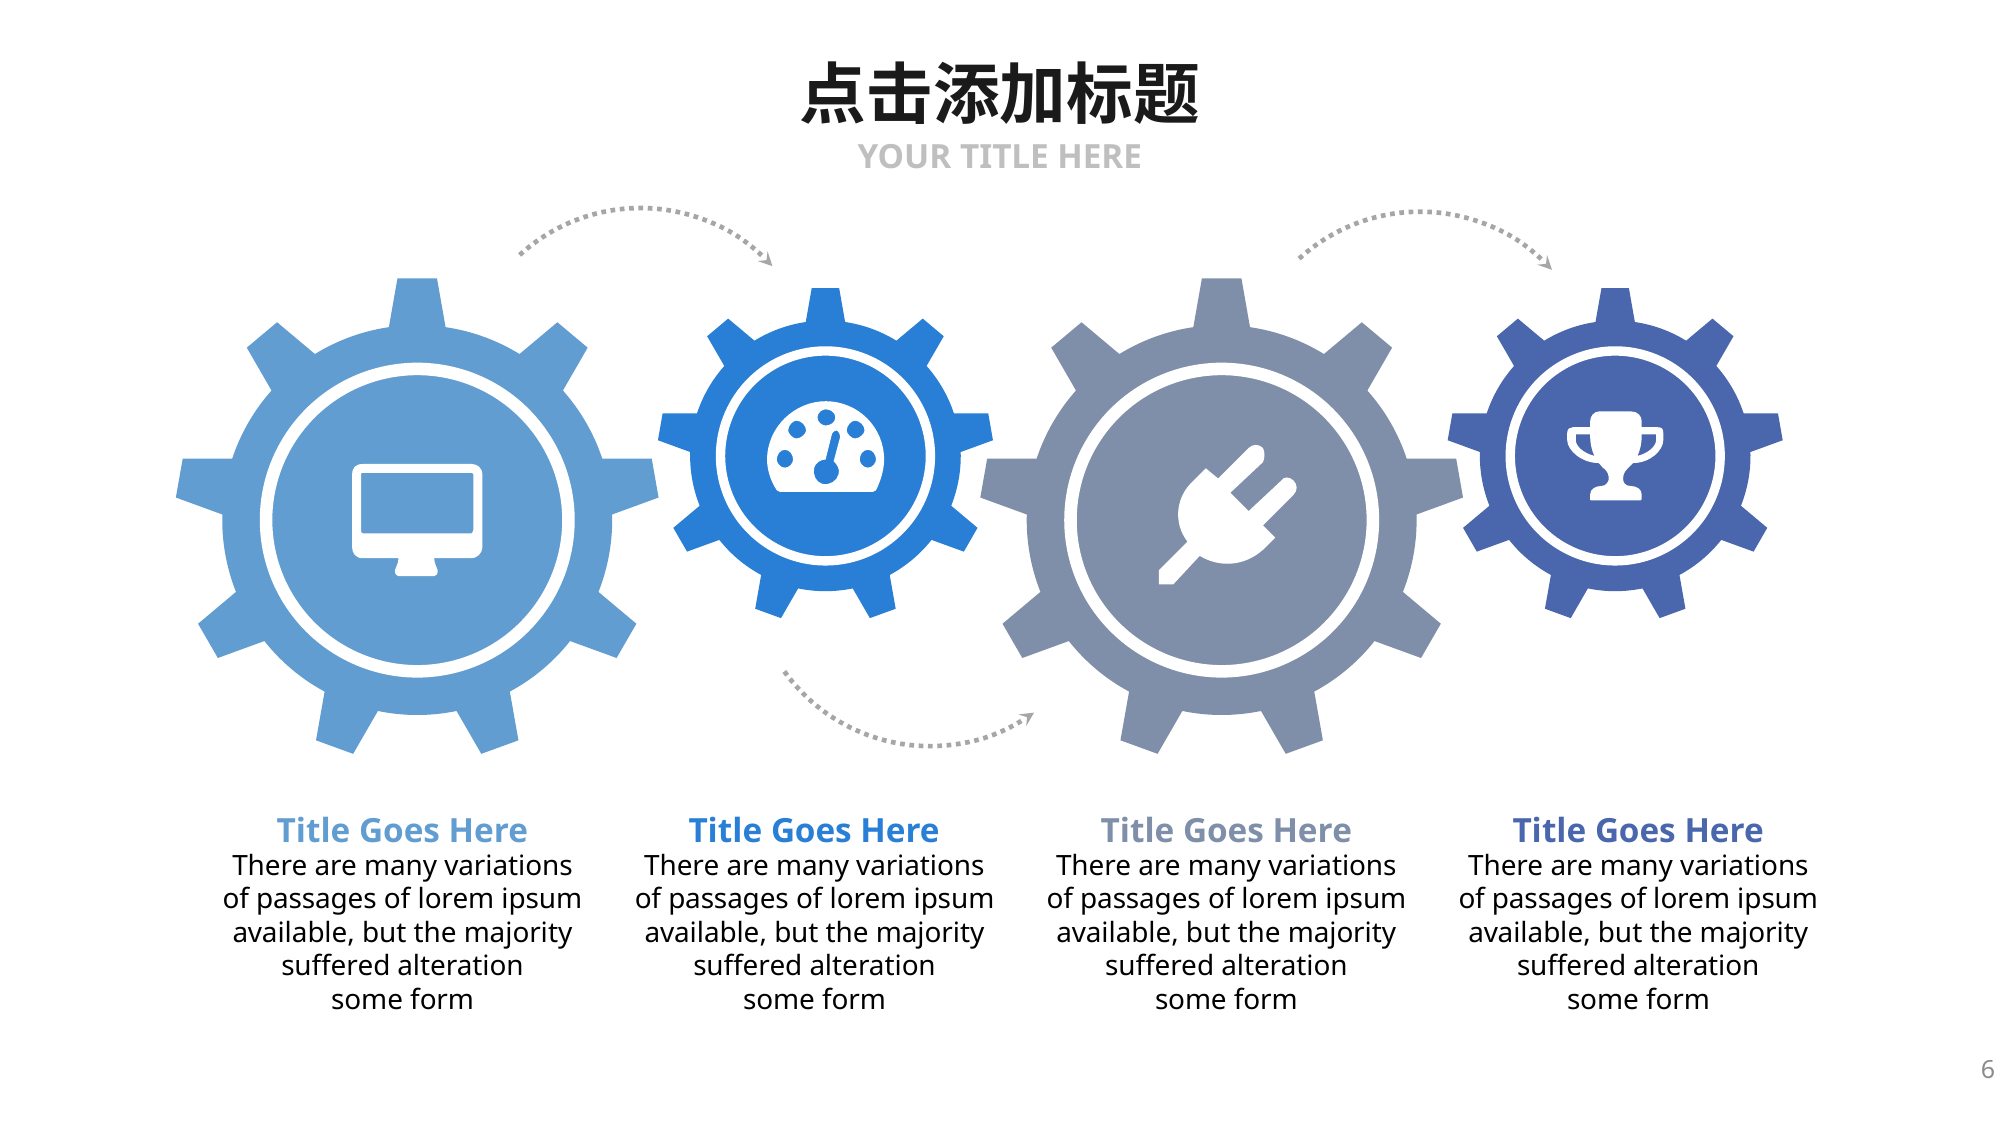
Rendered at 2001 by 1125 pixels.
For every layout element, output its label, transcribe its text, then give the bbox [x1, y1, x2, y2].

text_box [783, 626, 977, 747]
title 点击添加标题 [383, 58, 1617, 136]
text_box [519, 207, 773, 286]
slide_number 6 [1909, 1040, 2000, 1101]
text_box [656, 286, 977, 626]
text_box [1457, 808, 1819, 1017]
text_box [1446, 286, 1785, 626]
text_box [633, 808, 996, 1017]
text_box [173, 276, 661, 764]
list YOUR TITLE HERE [549, 135, 1450, 180]
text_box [1045, 808, 1407, 1017]
text_box [1298, 211, 1552, 286]
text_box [977, 276, 1466, 764]
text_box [221, 808, 584, 1017]
